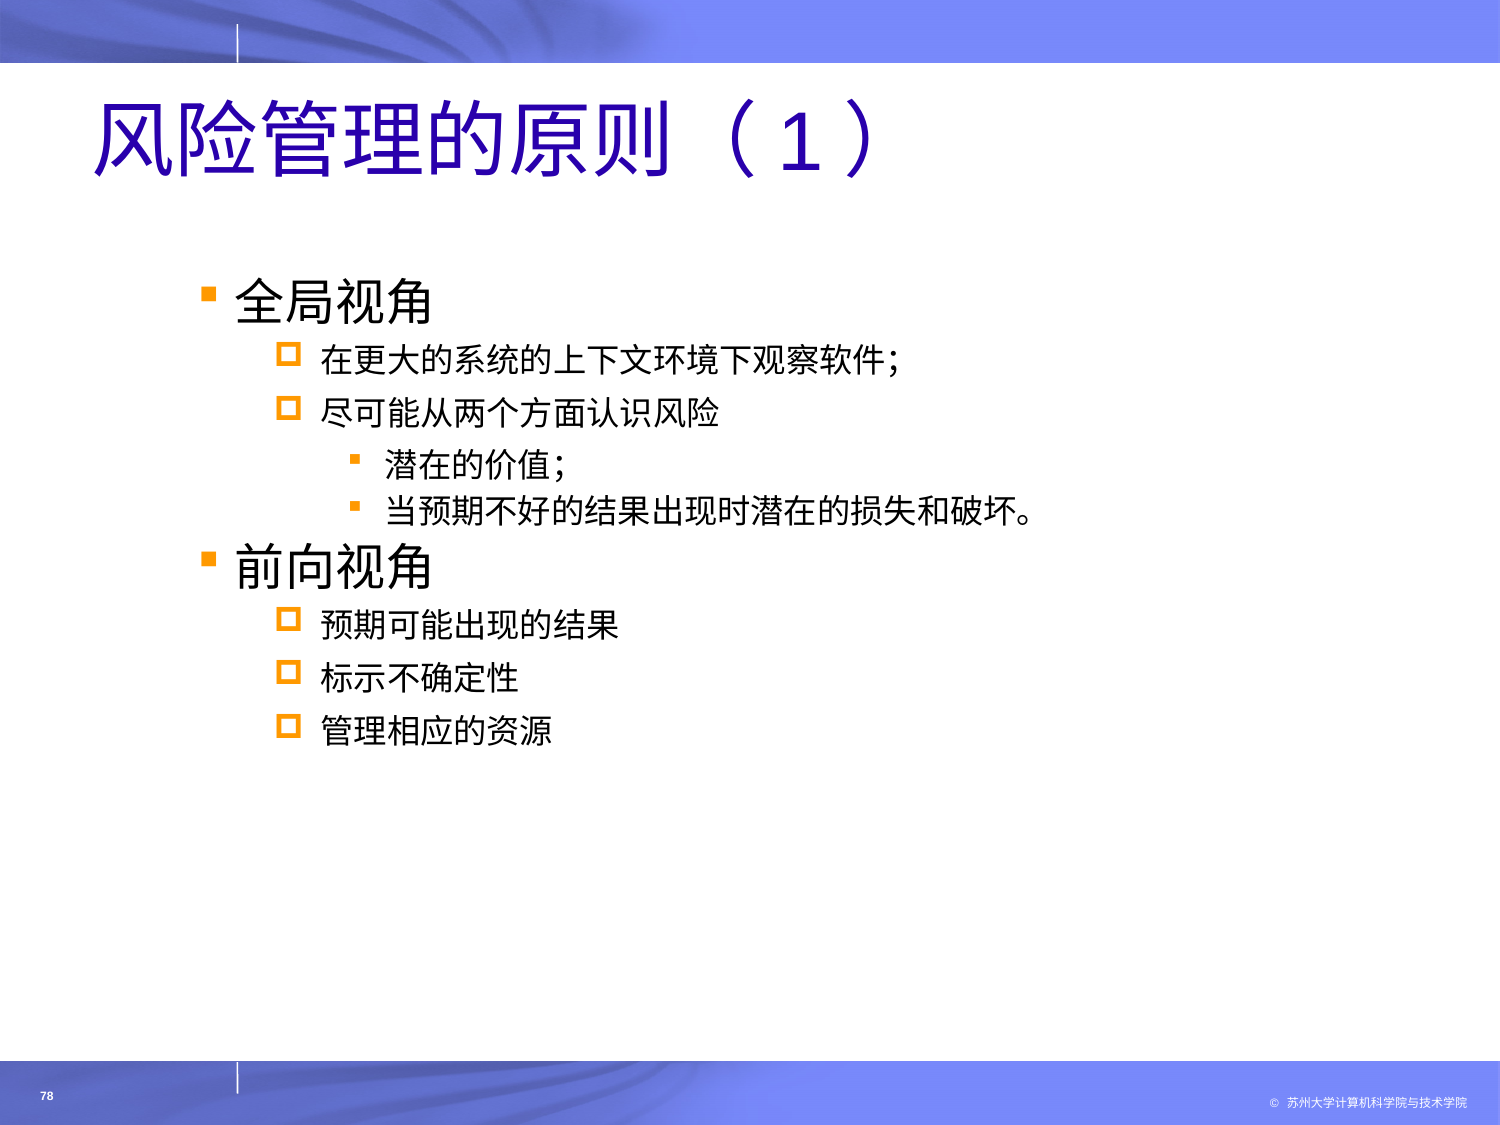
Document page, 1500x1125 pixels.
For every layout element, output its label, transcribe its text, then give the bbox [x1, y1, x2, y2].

title 风险管理的原则（1） [76, 91, 1430, 210]
list 全局视角 在更大的系统的上下文环境下观察软件； 尽可能从两个方面认识风险 潜在的价值； 当预期不好的结果出现时潜在的损失和破坏。 前向视角 预期可能出现的结果 标示不确定性 管理相应的资源 [182, 263, 1388, 904]
picture [0, 1061, 1500, 1125]
picture [0, 0, 1500, 63]
slide_number 78 [25, 1066, 191, 1120]
